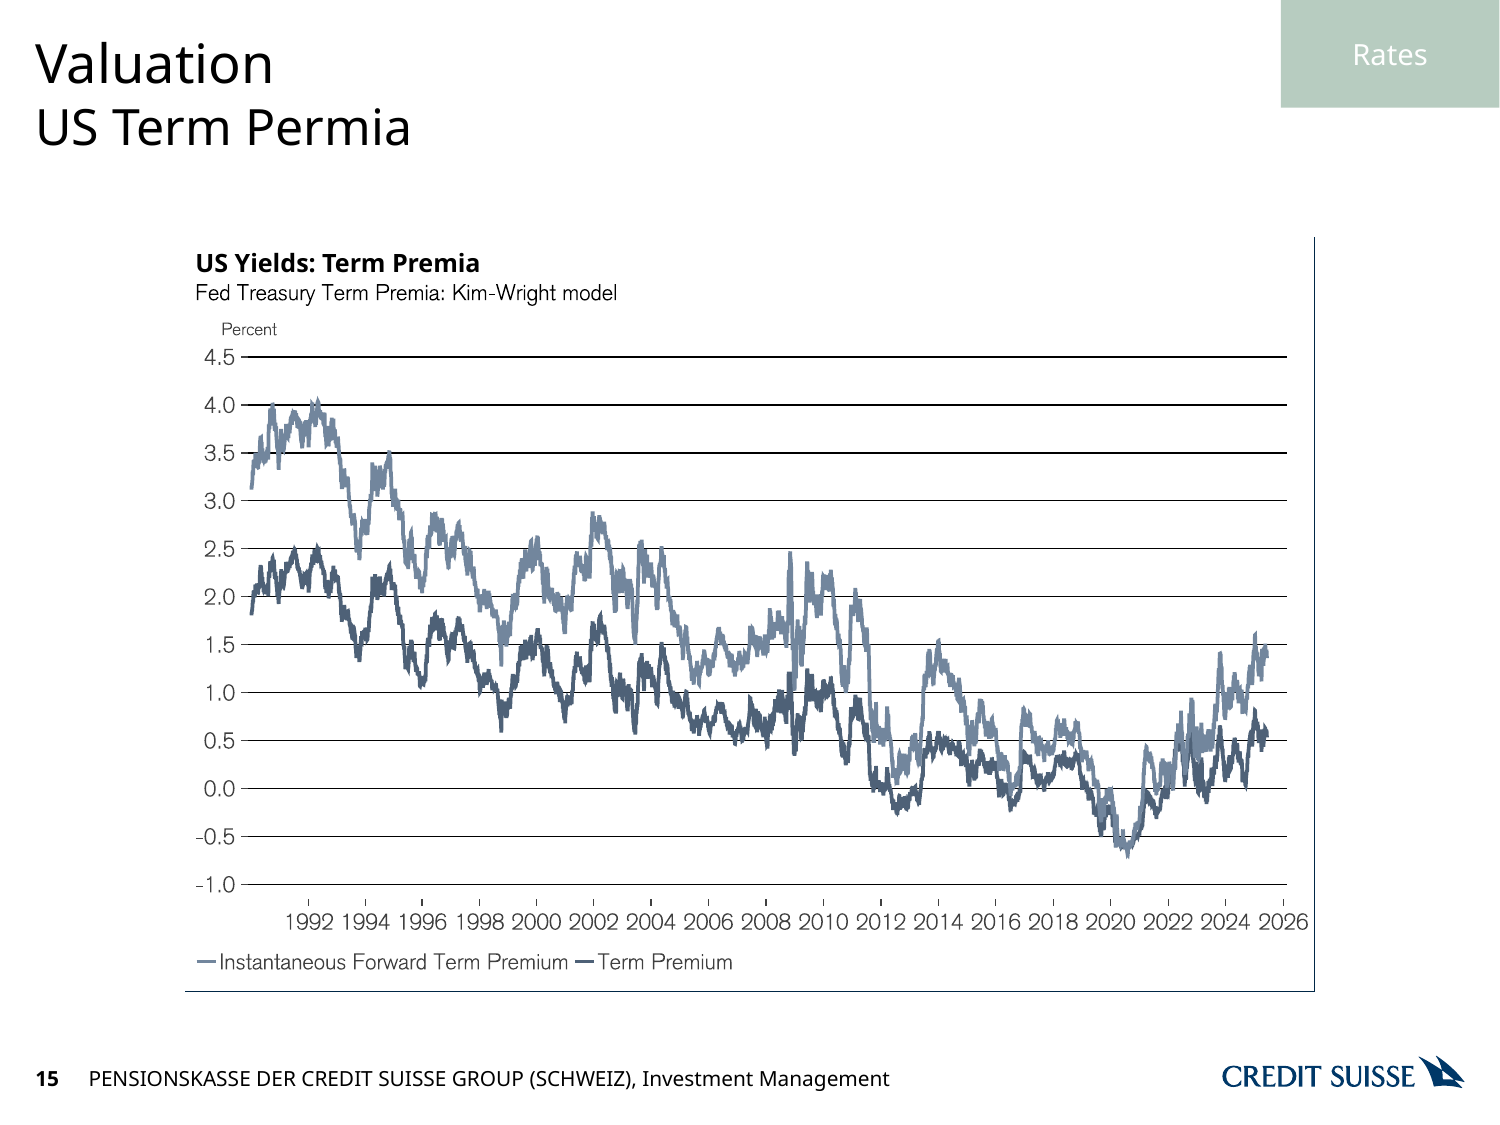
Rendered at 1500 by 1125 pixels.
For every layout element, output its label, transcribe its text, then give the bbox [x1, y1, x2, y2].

slide_number 15 [35, 1067, 83, 1093]
text_box Rates [1280, 0, 1500, 109]
title Valuation [35, 36, 1280, 95]
list US Term Permia [35, 95, 1465, 157]
footer PENSIONSKASSE DER CREDIT SUISSE GROUP (SCHWEIZ), Investment Management [88, 1067, 1128, 1093]
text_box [185, 237, 1315, 992]
